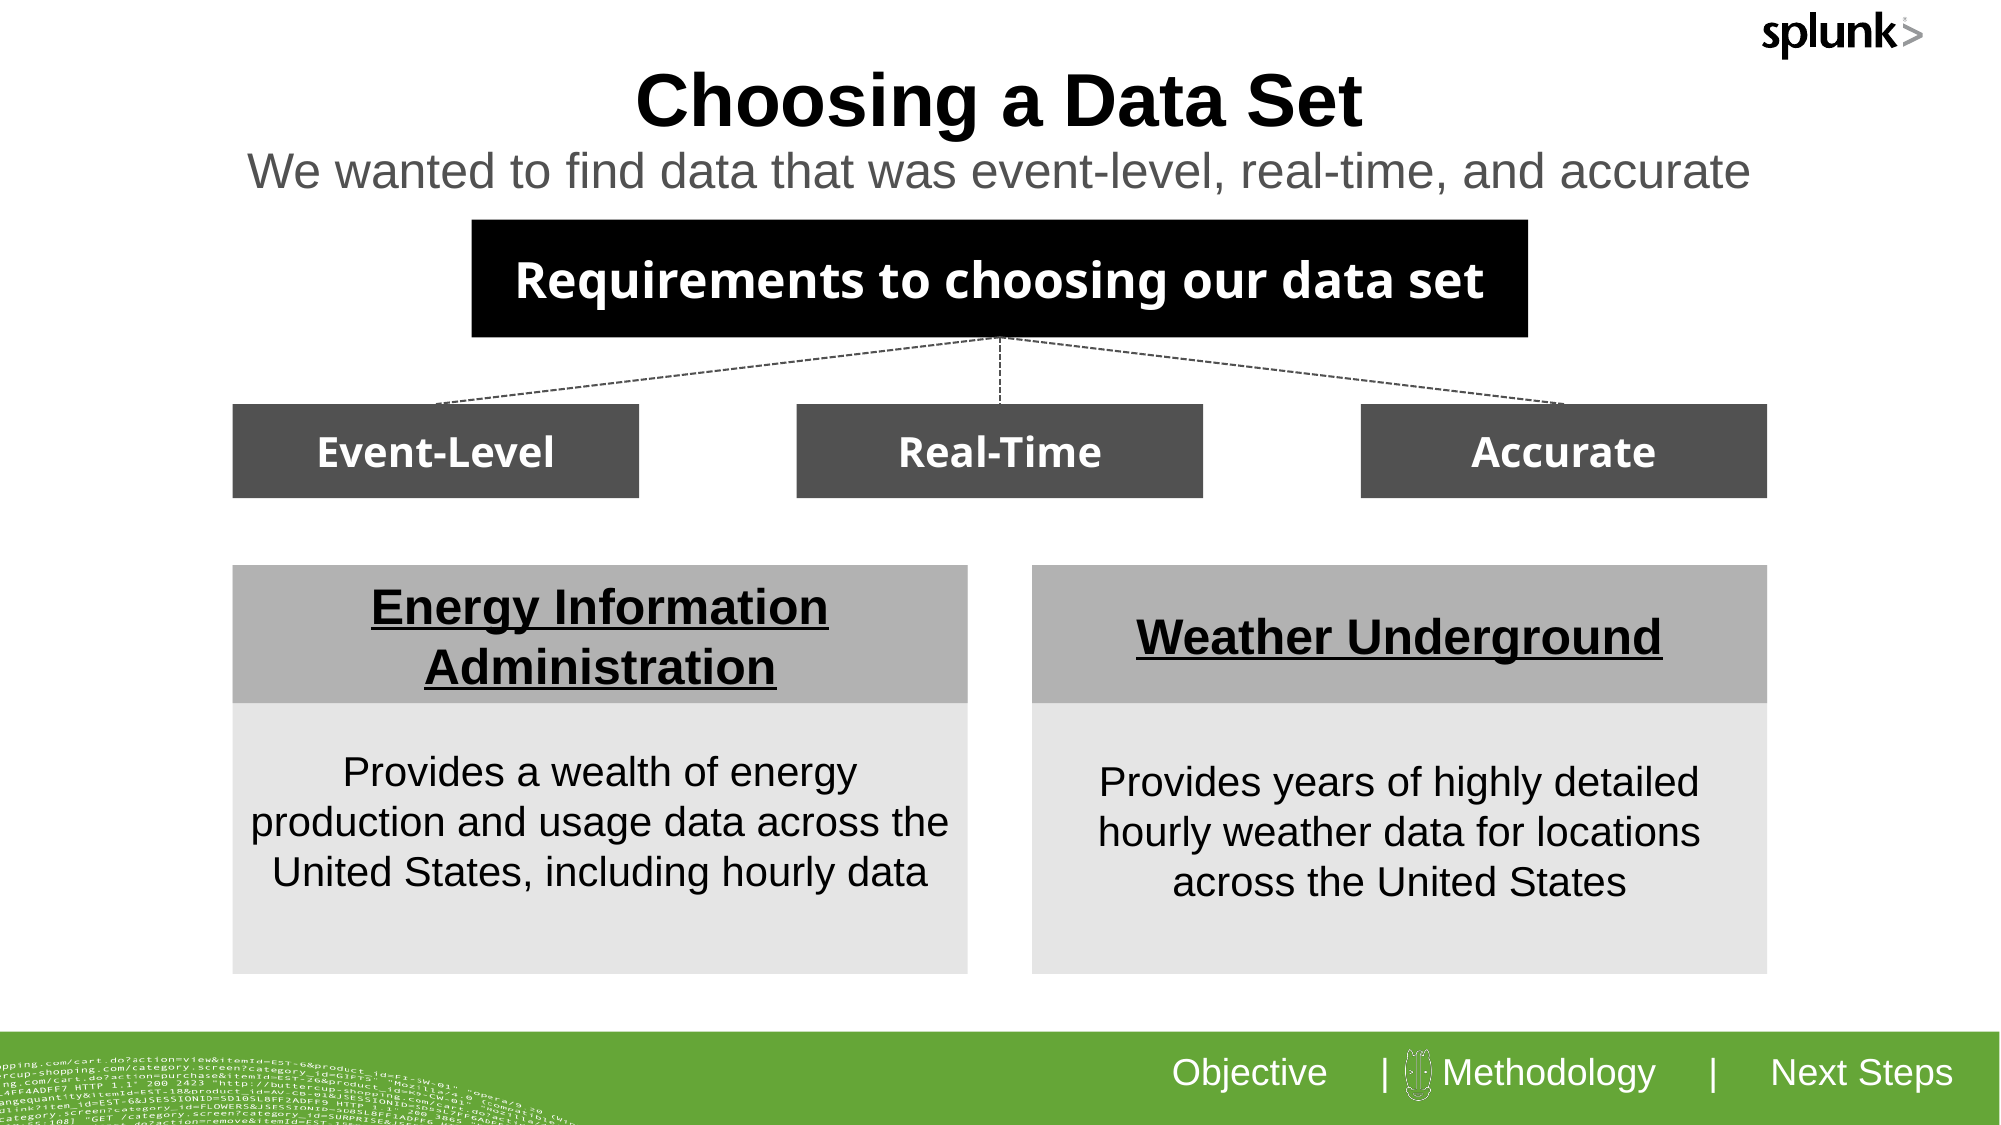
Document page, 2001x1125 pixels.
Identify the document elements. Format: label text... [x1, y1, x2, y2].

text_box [435, 337, 999, 405]
text_box Weather Underground [1032, 565, 1768, 704]
text_box Provides years of highly detailed hourly weather data for locations across the United States [1032, 704, 1768, 974]
text_box Provides a wealth of energy production and usage data across the United States, including hourly data [232, 704, 968, 974]
picture [1402, 1049, 1434, 1101]
text_box Real-Time [796, 405, 1204, 499]
subtitle We wanted to find data that was event-level, real-time, and accurate [232, 144, 1768, 245]
text_box Energy Information Administration [232, 565, 968, 704]
text_box Event-Level [232, 403, 640, 499]
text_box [999, 337, 1564, 405]
text_box Accurate [1360, 403, 1768, 499]
title Choosing a Data Set [74, 50, 1926, 124]
text_box Requirements to choosing our data set [471, 219, 1529, 337]
